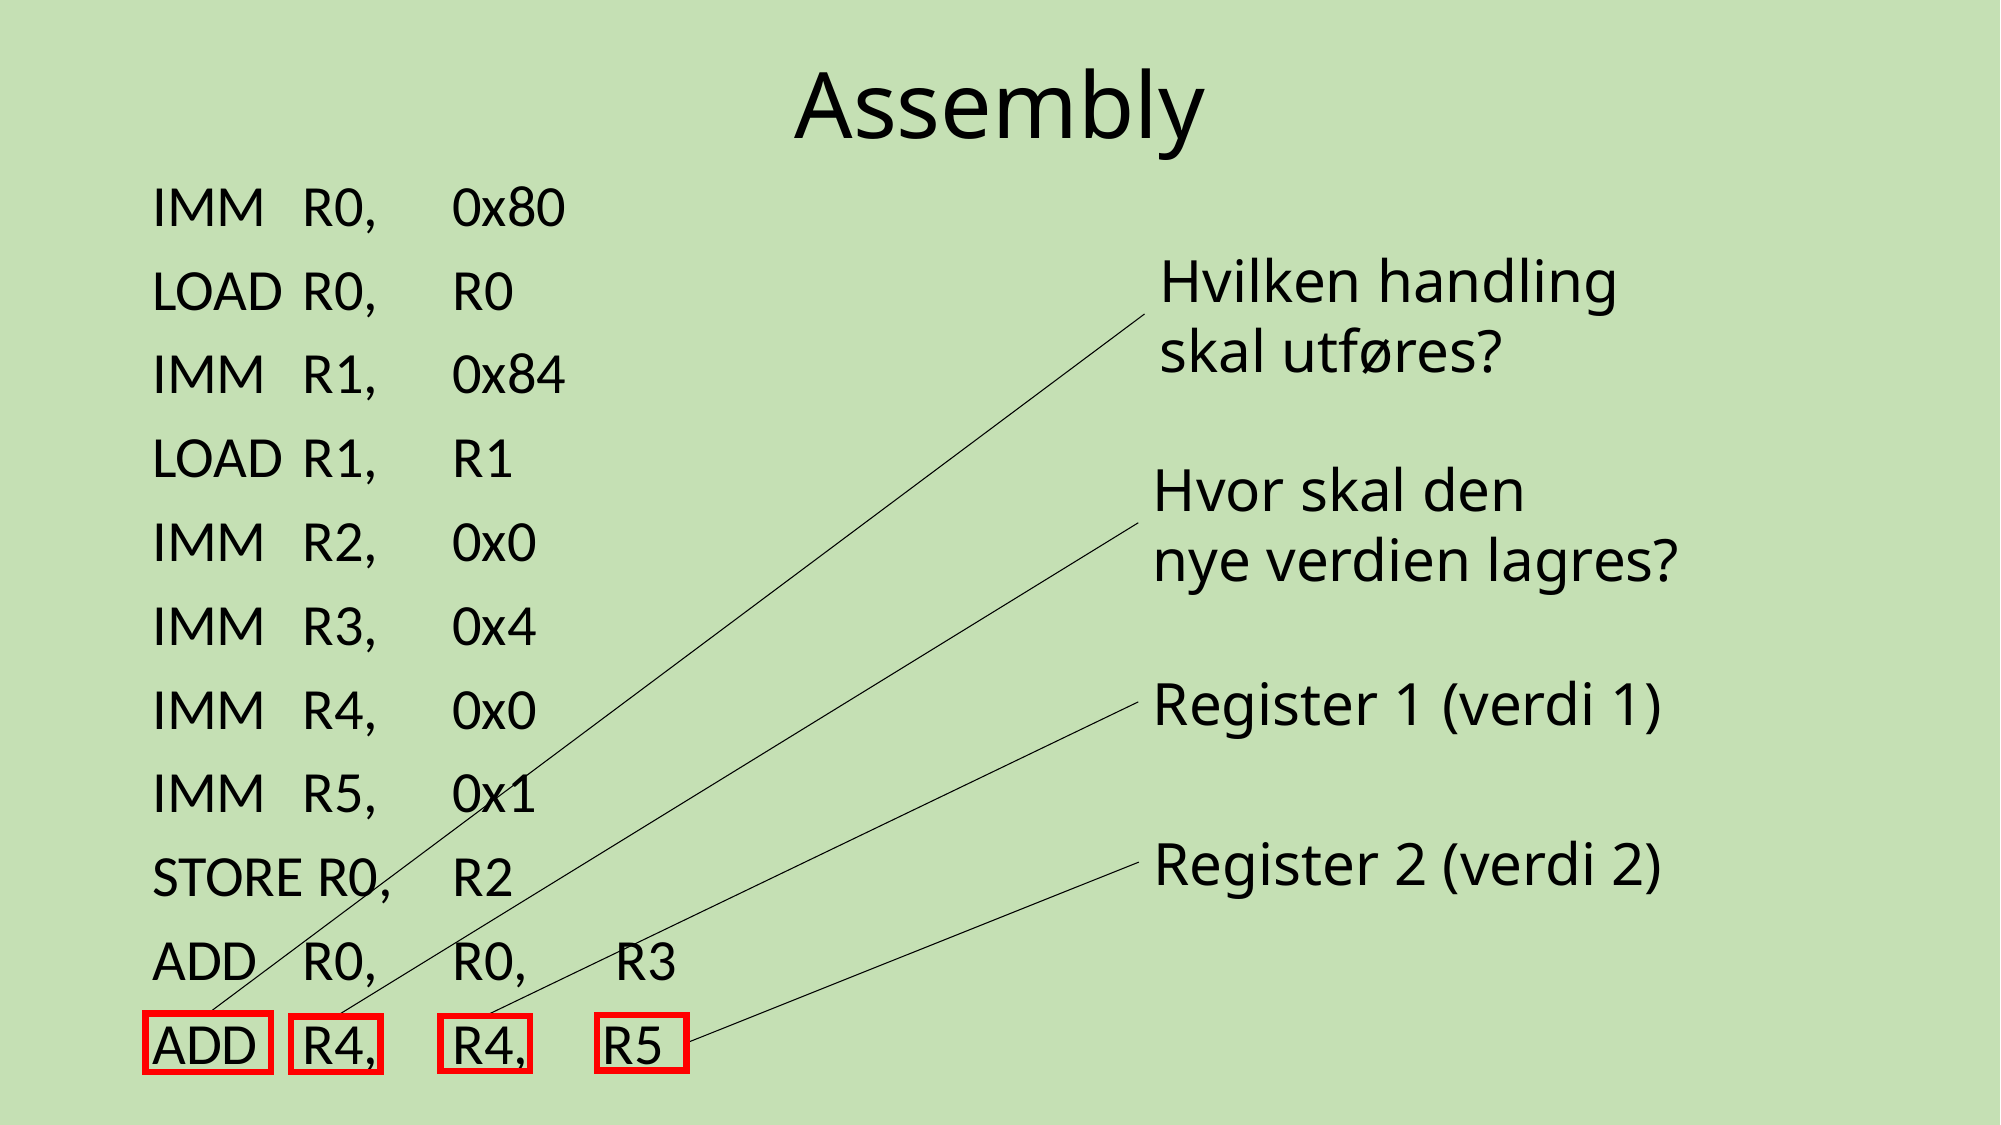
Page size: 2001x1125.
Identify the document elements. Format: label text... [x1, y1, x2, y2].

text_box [208, 314, 1145, 1014]
text_box [290, 1015, 381, 1073]
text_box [686, 1016, 1139, 1043]
title Assembly [137, 0, 1863, 168]
list IMM R0, 0x80 LOAD R0, R0 IMM R1, 0x84 LOAD R1, R1 IMM R2, 0x0 IMM R3, 0x4 IMM R4, 0x0 IMM R5, 0x1 STORE R0, R2 ADD R0, R0, R3 ADD R4, R4, R5 [137, 168, 1863, 1066]
text_box [440, 1017, 531, 1072]
text_box Register 1 (verdi 1) [1145, 659, 1737, 745]
text_box Register 2 (verdi 2) [1145, 819, 1737, 905]
text_box Hvilken handling skal utføres? [1144, 236, 1737, 392]
text_box [144, 1012, 272, 1073]
text_box [596, 1017, 688, 1072]
text_box Hvor skal den nye verdien lagres? [1145, 445, 1737, 601]
